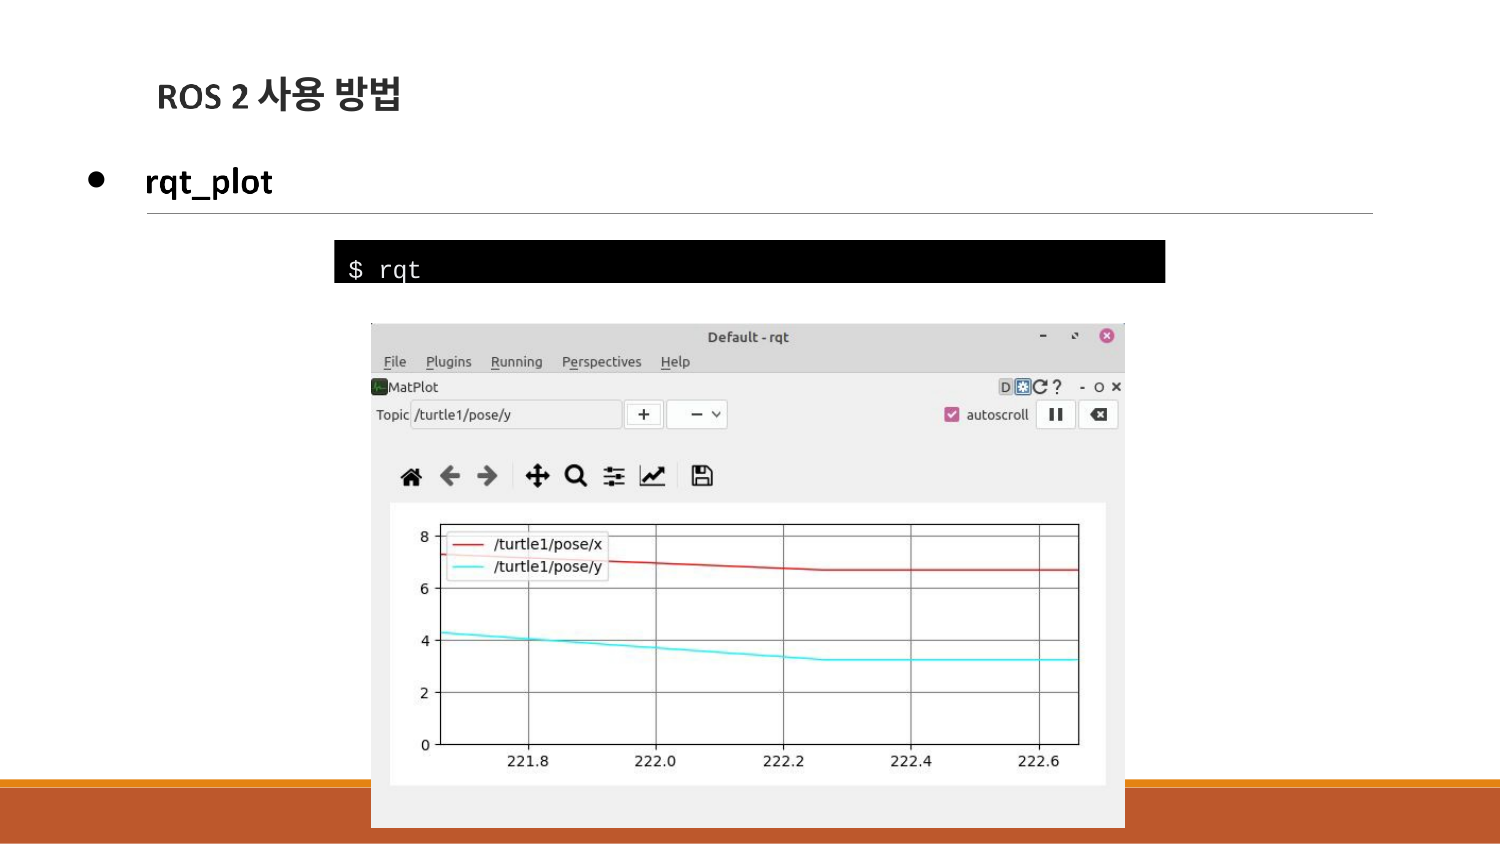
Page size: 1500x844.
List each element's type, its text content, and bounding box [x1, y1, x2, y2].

picture [147, 167, 273, 201]
picture [159, 84, 248, 110]
text_box 사용 방법 ● [83, 69, 418, 199]
picture [371, 323, 1126, 828]
text_box $ rqt [334, 240, 1166, 283]
